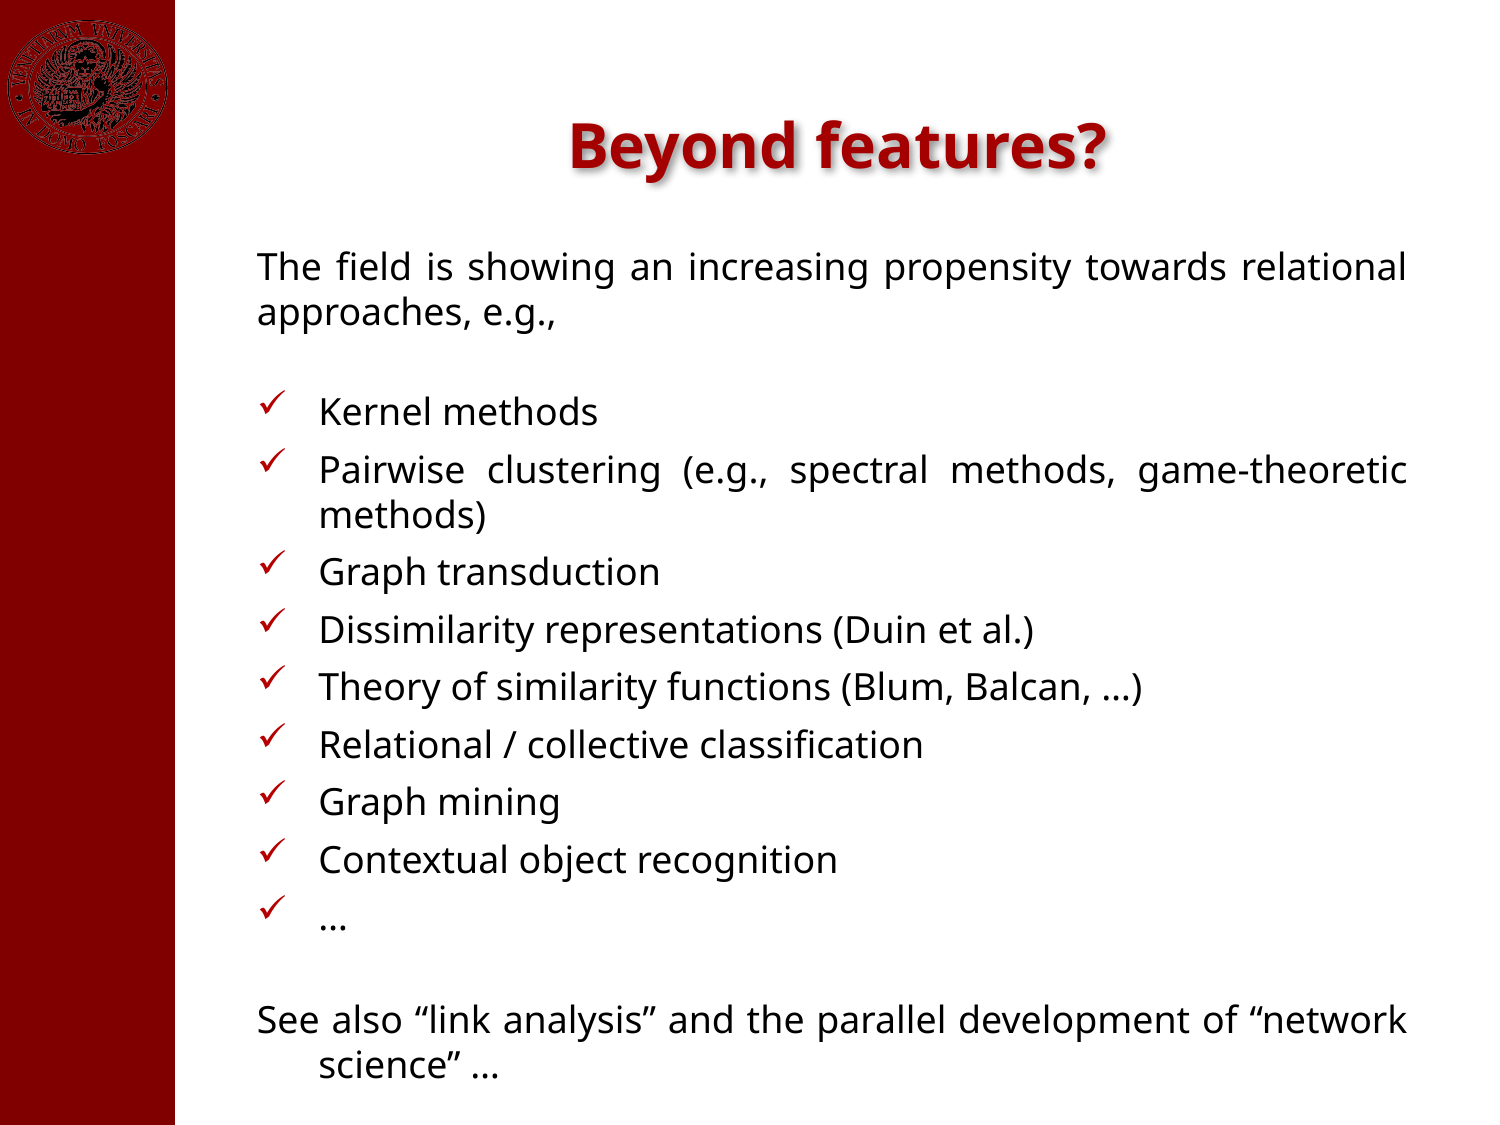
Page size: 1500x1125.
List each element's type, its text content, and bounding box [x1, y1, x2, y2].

text_box The field is showing an increasing propensity towards relational approaches, e.g., [242, 235, 1424, 365]
text_box Kernel methods Pairwise clustering (e.g., spectral methods, game-theoretic methods) Graph transduction Dissimilarity representations (Duin et al.) Theory of similarity functions (Blum, Balcan, …) Relational / collective classification Graph mining Contextual object recognition … See also “link analysis” and the parallel development of “network science” … [242, 380, 1424, 1094]
picture [0, 12, 175, 275]
text_box Beyond features? [262, 50, 1413, 235]
